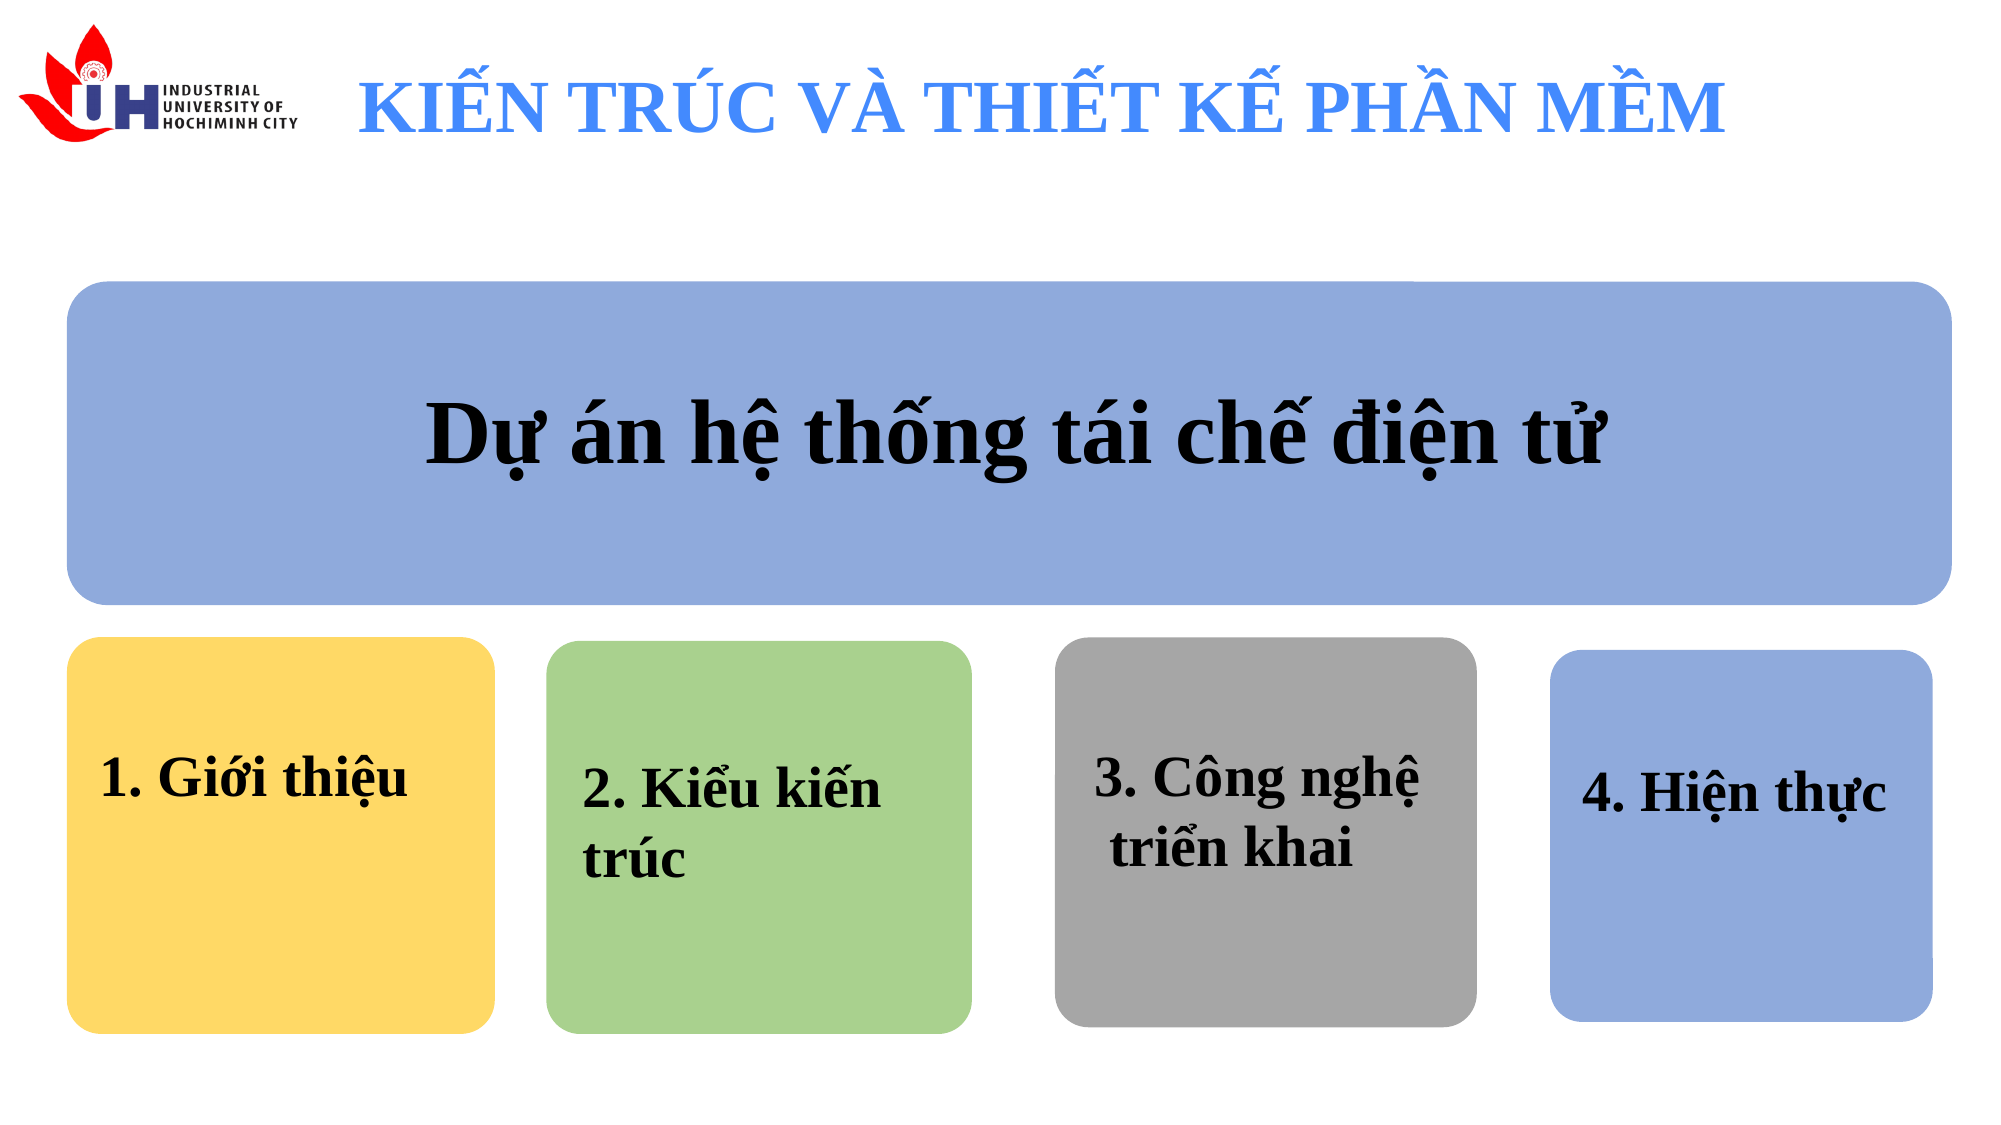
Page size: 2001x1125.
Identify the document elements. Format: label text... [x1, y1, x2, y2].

text_box KIẾN TRÚC VÀ THIẾT KẾ PHẦN MỀM [343, 49, 2000, 155]
text_box [65, 635, 496, 1035]
text_box 3. Công nghệ triển khai [1079, 731, 1450, 886]
text_box [65, 280, 1953, 607]
text_box [1053, 636, 1478, 1029]
text_box 1. Giới thiệu [84, 731, 433, 816]
text_box Dự án hệ thống tái chế điện tử [0, 364, 1624, 489]
text_box [1549, 648, 1934, 1023]
text_box 2. Kiểu kiến trúc [568, 742, 981, 897]
text_box 4. Hiện thực [1567, 745, 1905, 831]
picture [14, 18, 305, 145]
text_box [545, 639, 973, 1036]
